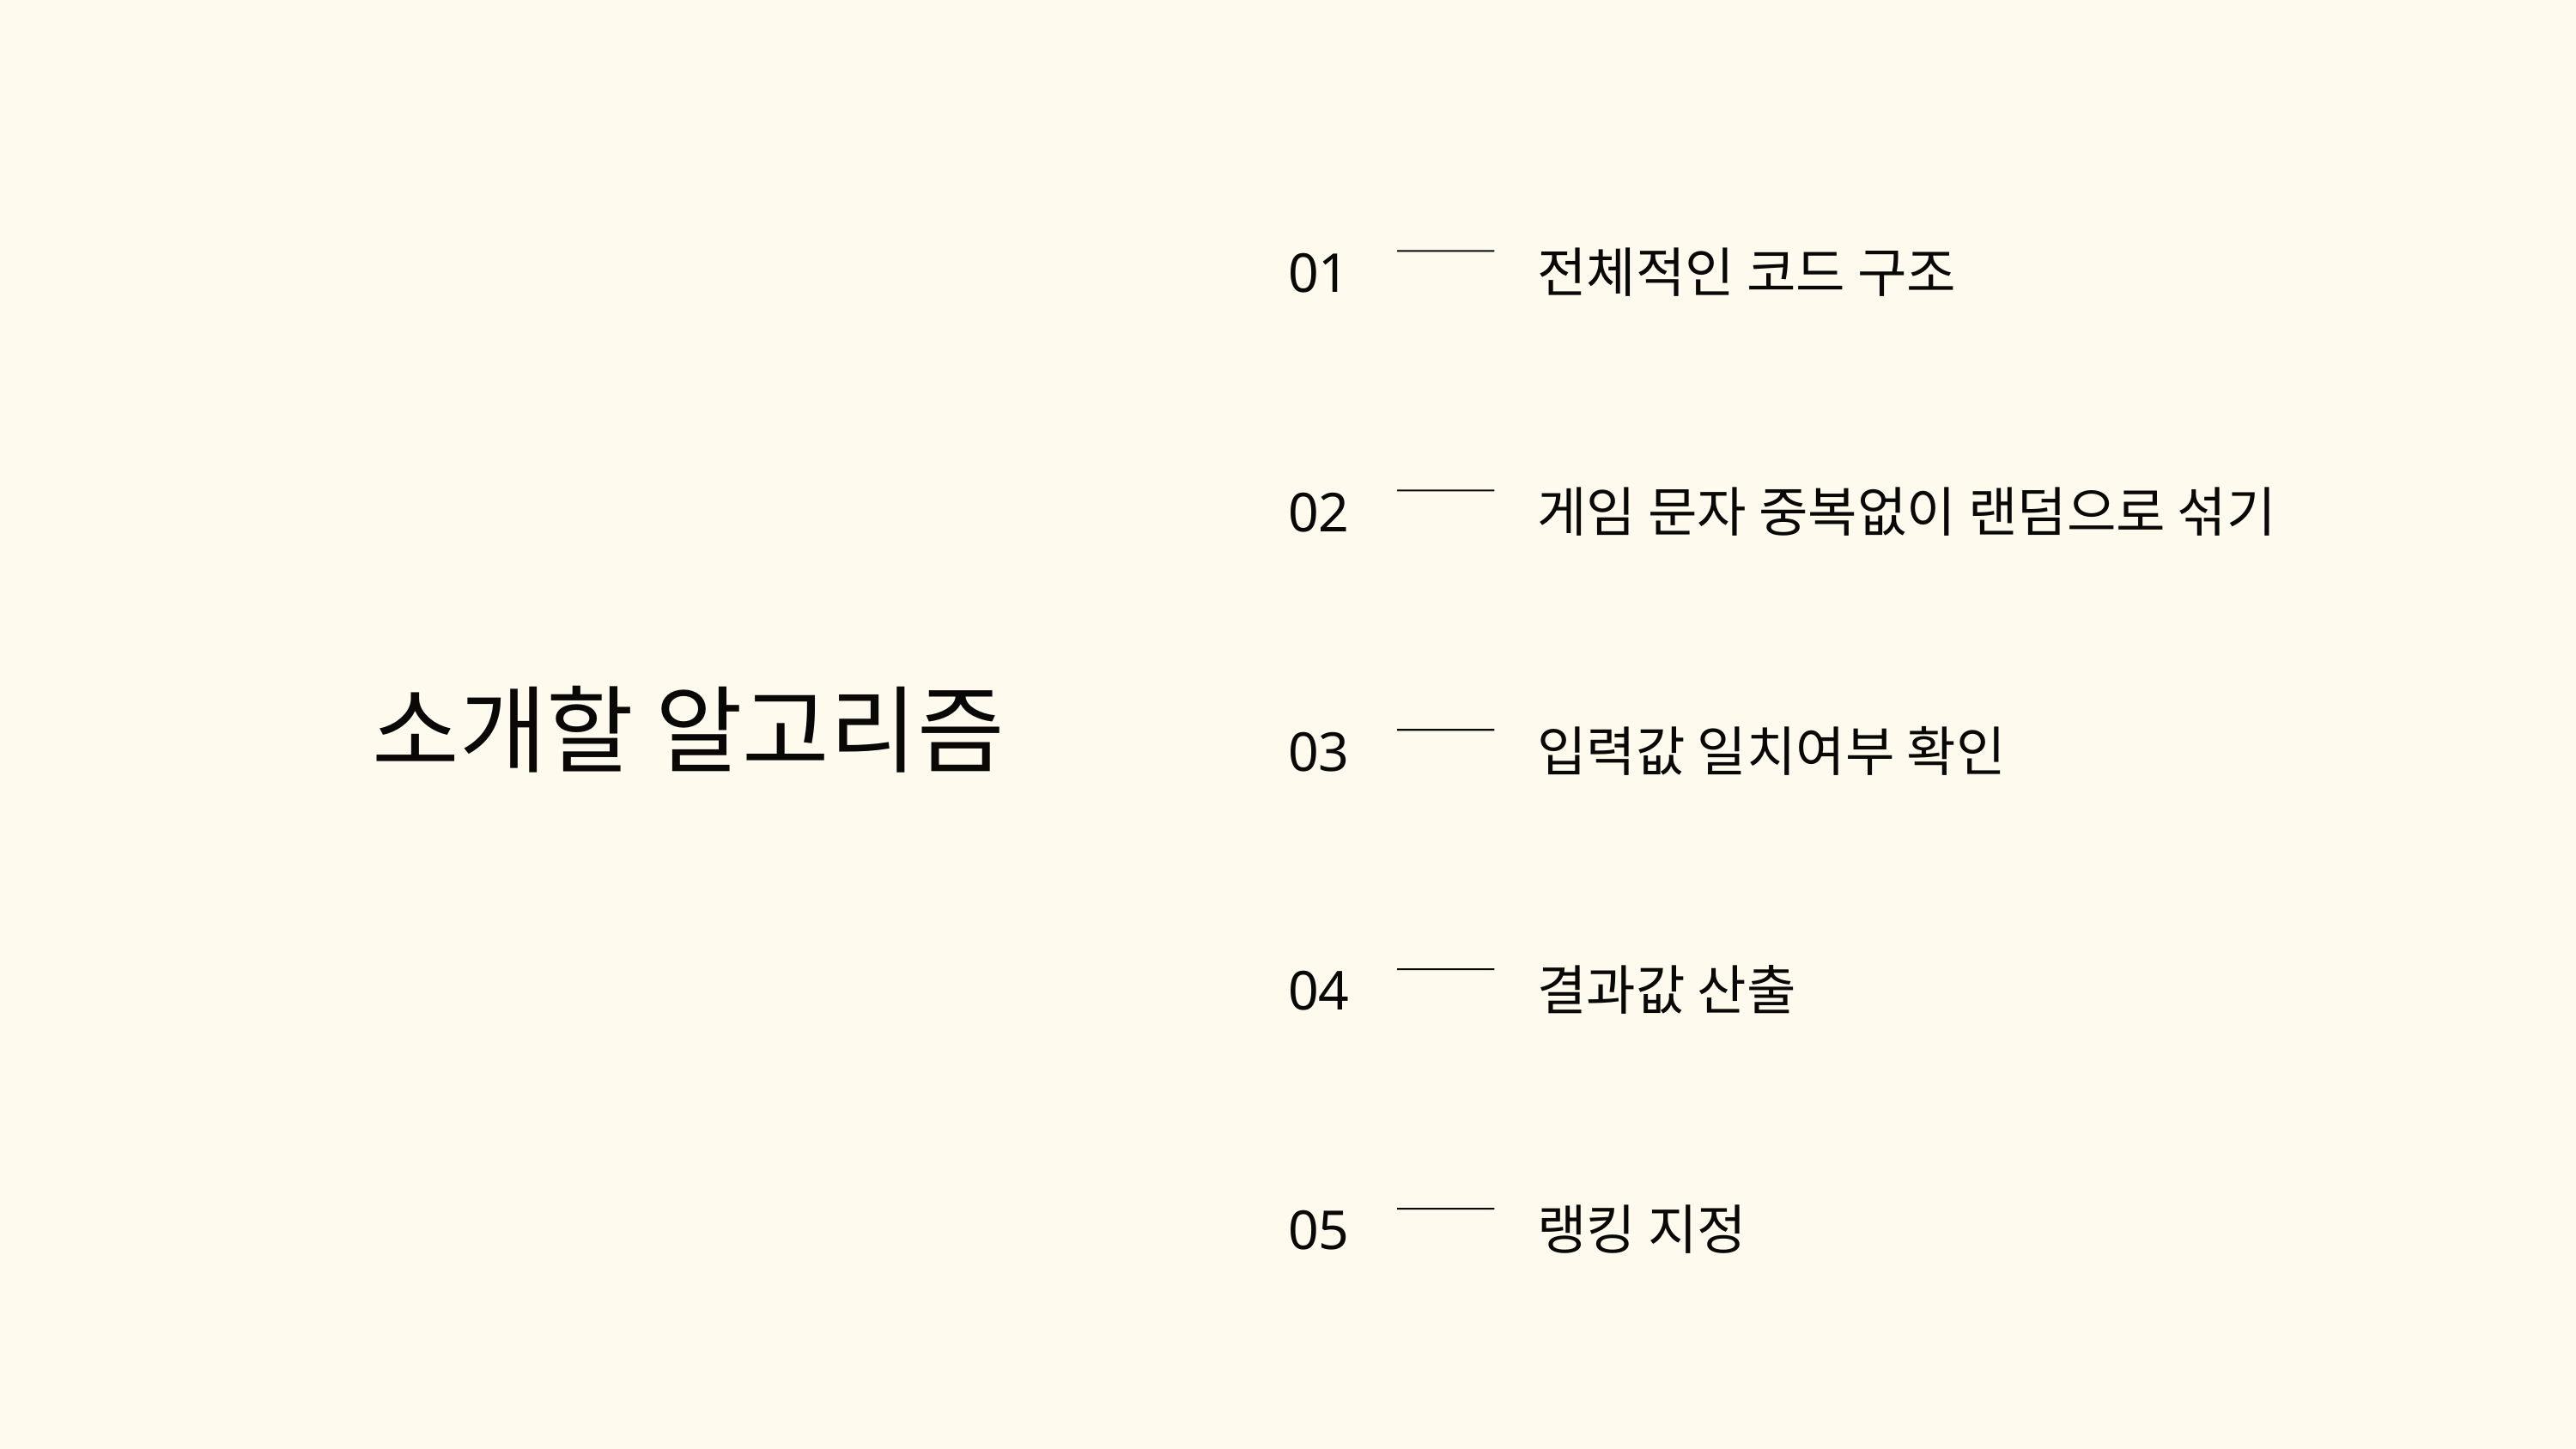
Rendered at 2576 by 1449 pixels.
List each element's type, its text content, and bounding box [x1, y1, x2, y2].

text_box 소개할 알고리즘 [336, 651, 1042, 785]
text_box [1287, 214, 2432, 1234]
